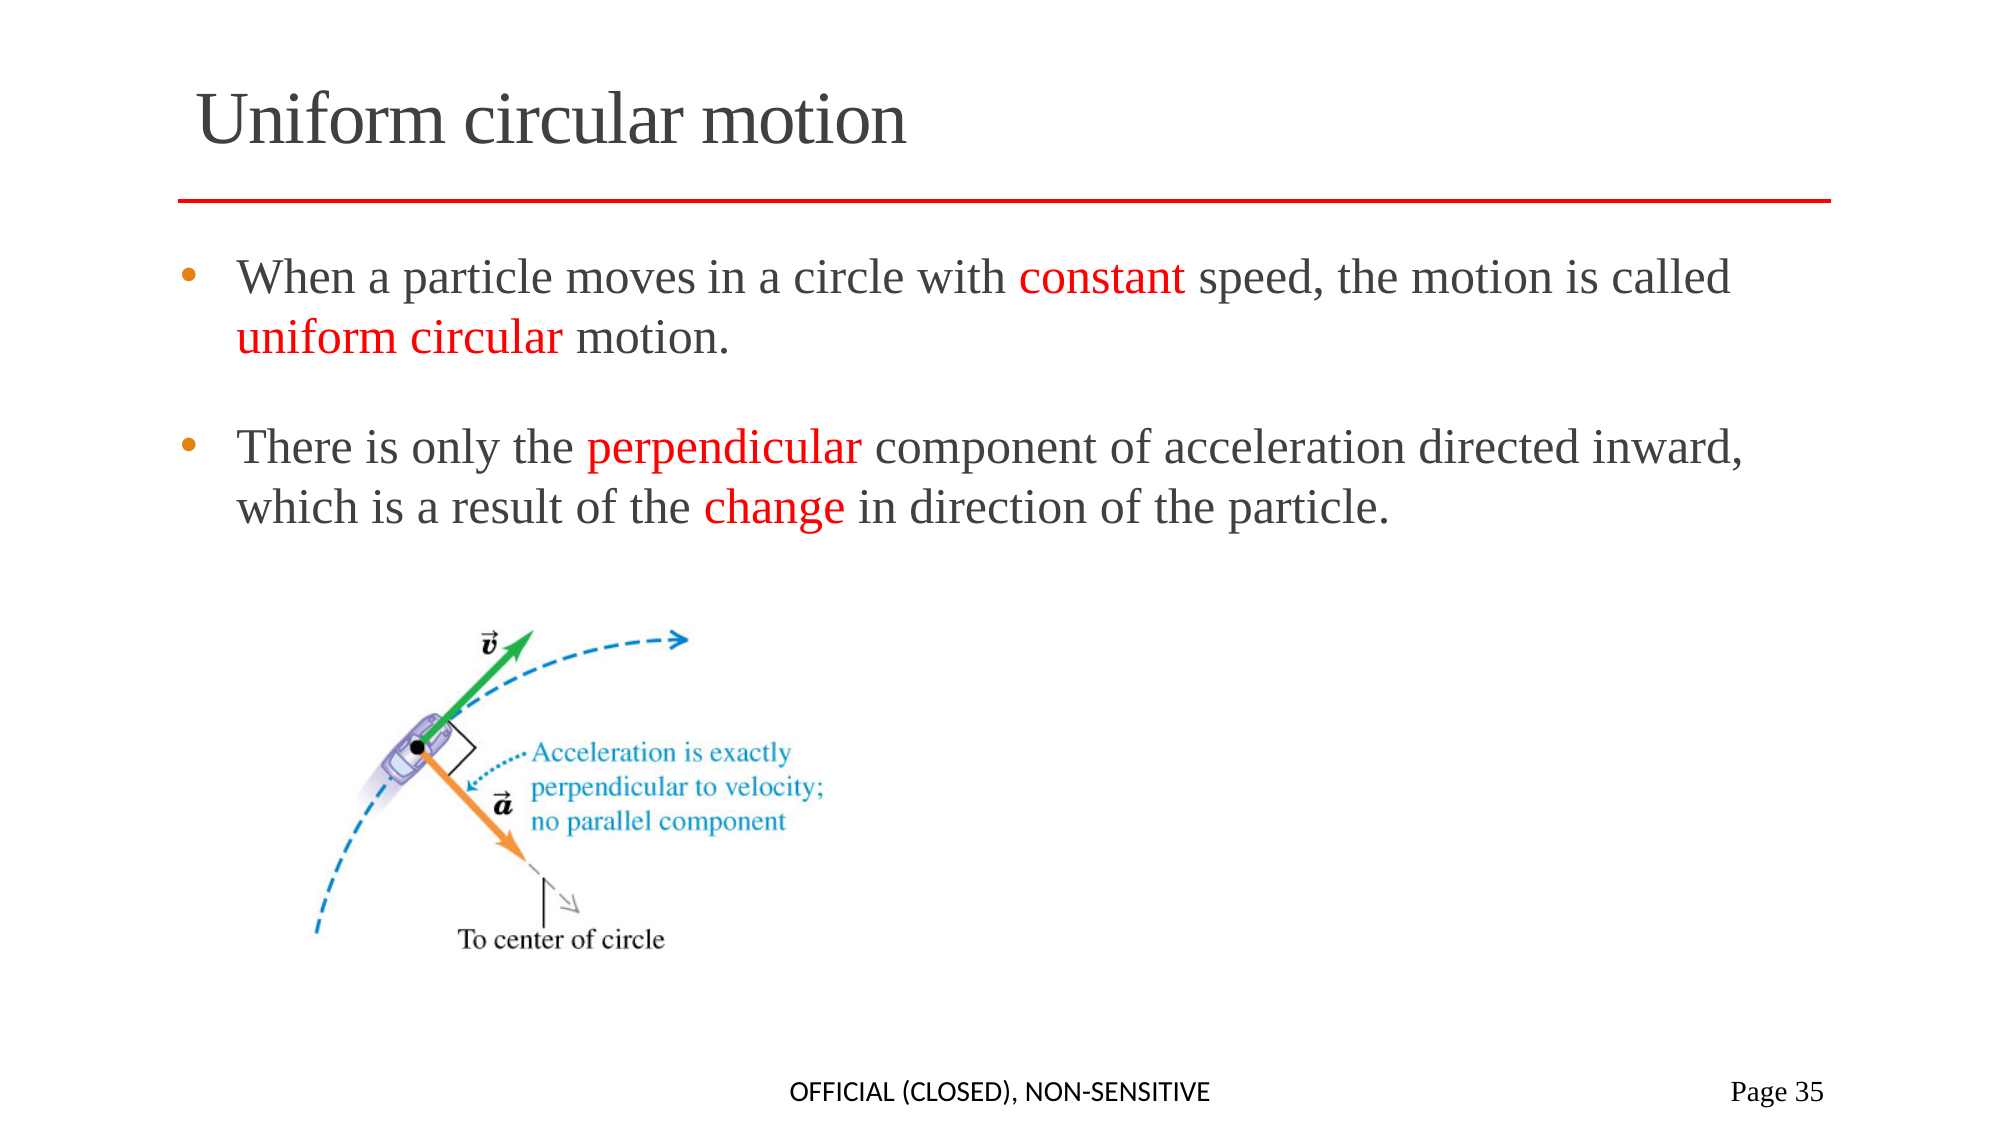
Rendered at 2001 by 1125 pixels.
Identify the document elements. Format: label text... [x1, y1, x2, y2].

picture [246, 586, 858, 1005]
footer Official (Closed), Non-sensitive [604, 1059, 1396, 1120]
title Uniform circular motion [180, 47, 1830, 195]
slide_number Page 35 [1624, 1059, 1840, 1120]
list When a particle moves in a circle with constant speed, the motion is called uniform circular motion. There is only the perpendicular component of acceleration directed inward, which is a result of the change in direction of the particle. [180, 236, 1834, 1004]
